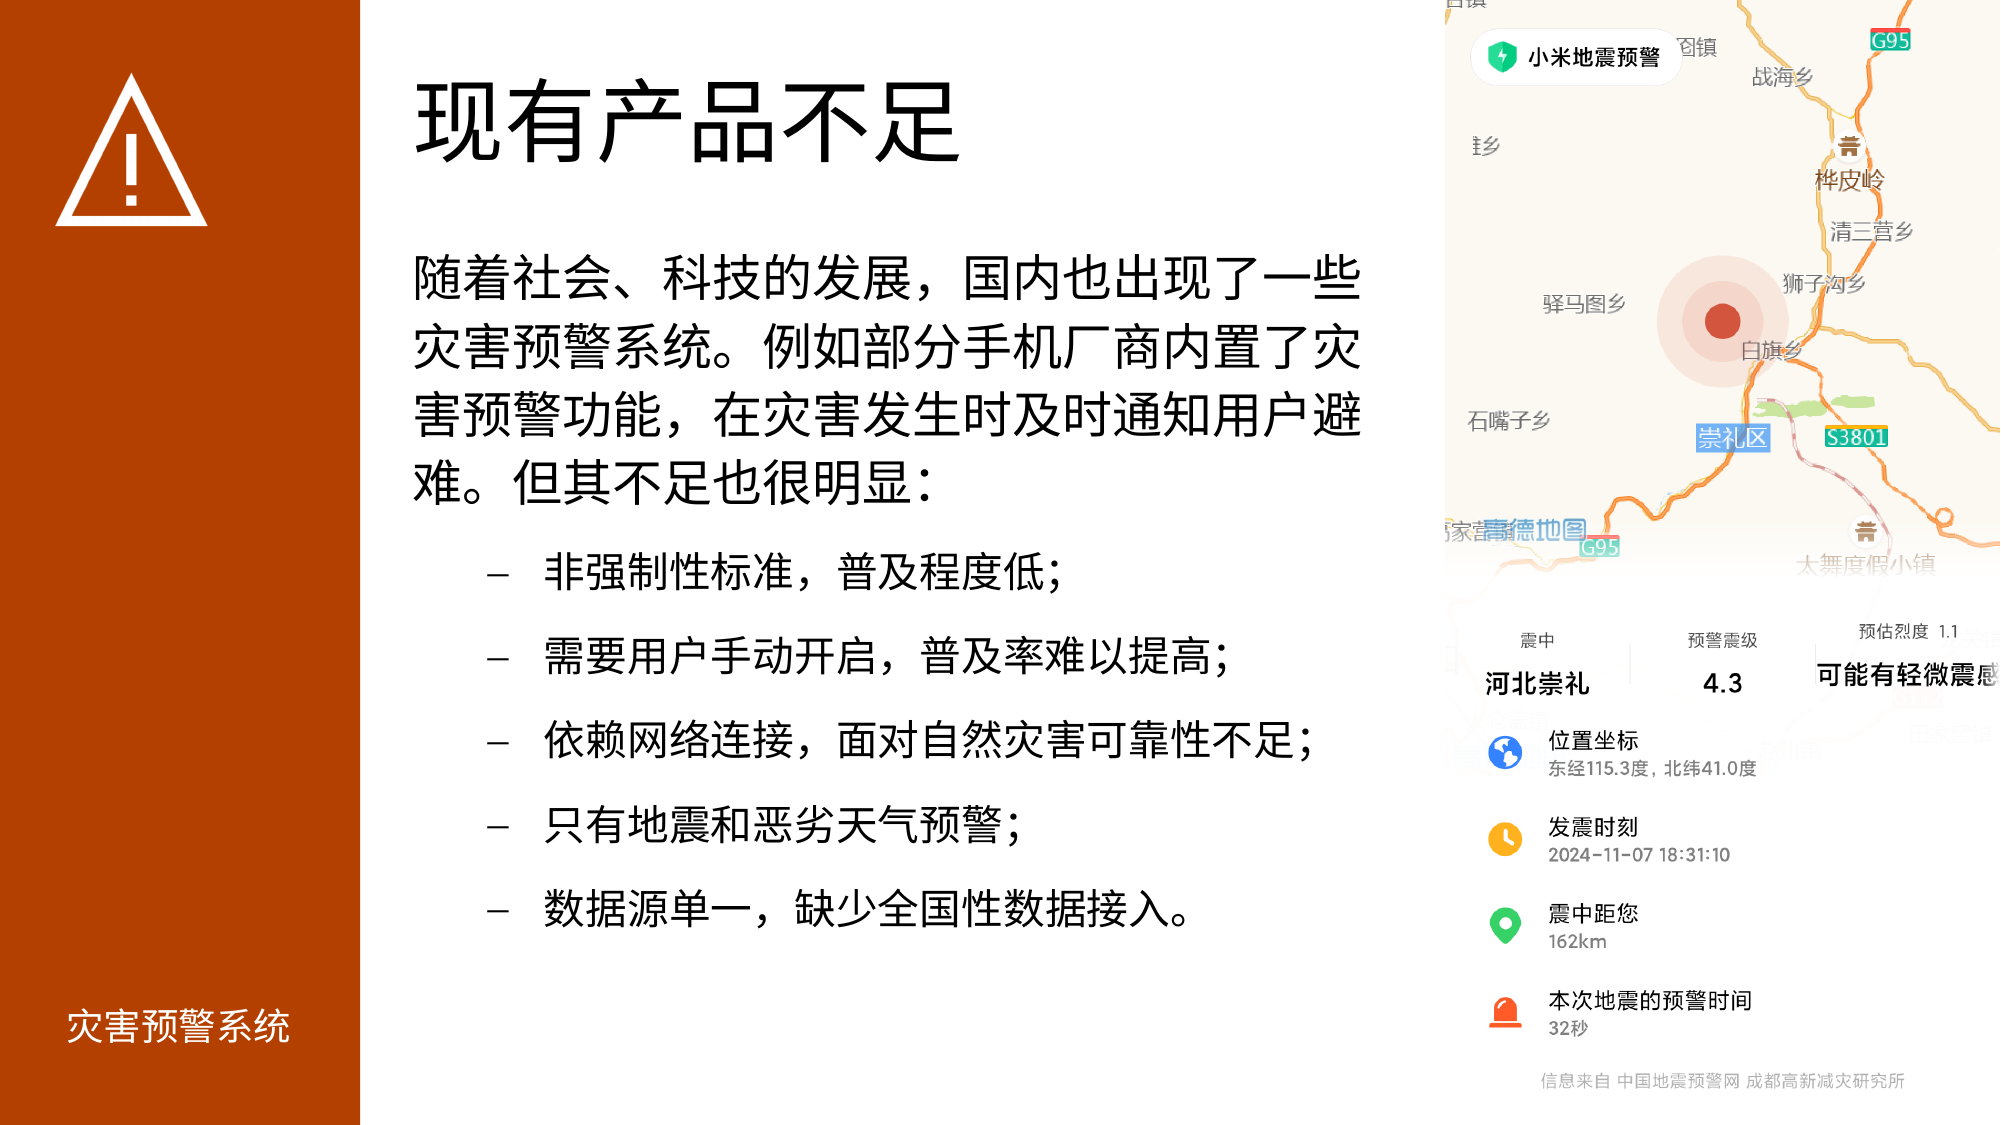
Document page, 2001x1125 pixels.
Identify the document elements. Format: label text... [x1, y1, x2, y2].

list 随着社会、科技的发展，国内也出现了一些灾害预警系统。例如部分手机厂商内置了灾害预警功能，在灾害发生时及时通知用户避难。但其不足也很明显： 非强制性标准，普及程度低； 需要用户手动开启，普及率难以提高； 依赖网络连接，面对自然灾害可靠性不足； 只有地震和恶劣天气预警； 数据源单一，缺少全国性数据接入。 [397, 230, 1401, 1014]
picture [1444, 0, 2000, 1125]
picture [50, 68, 222, 236]
title 现有产品不足 [397, 48, 1444, 203]
